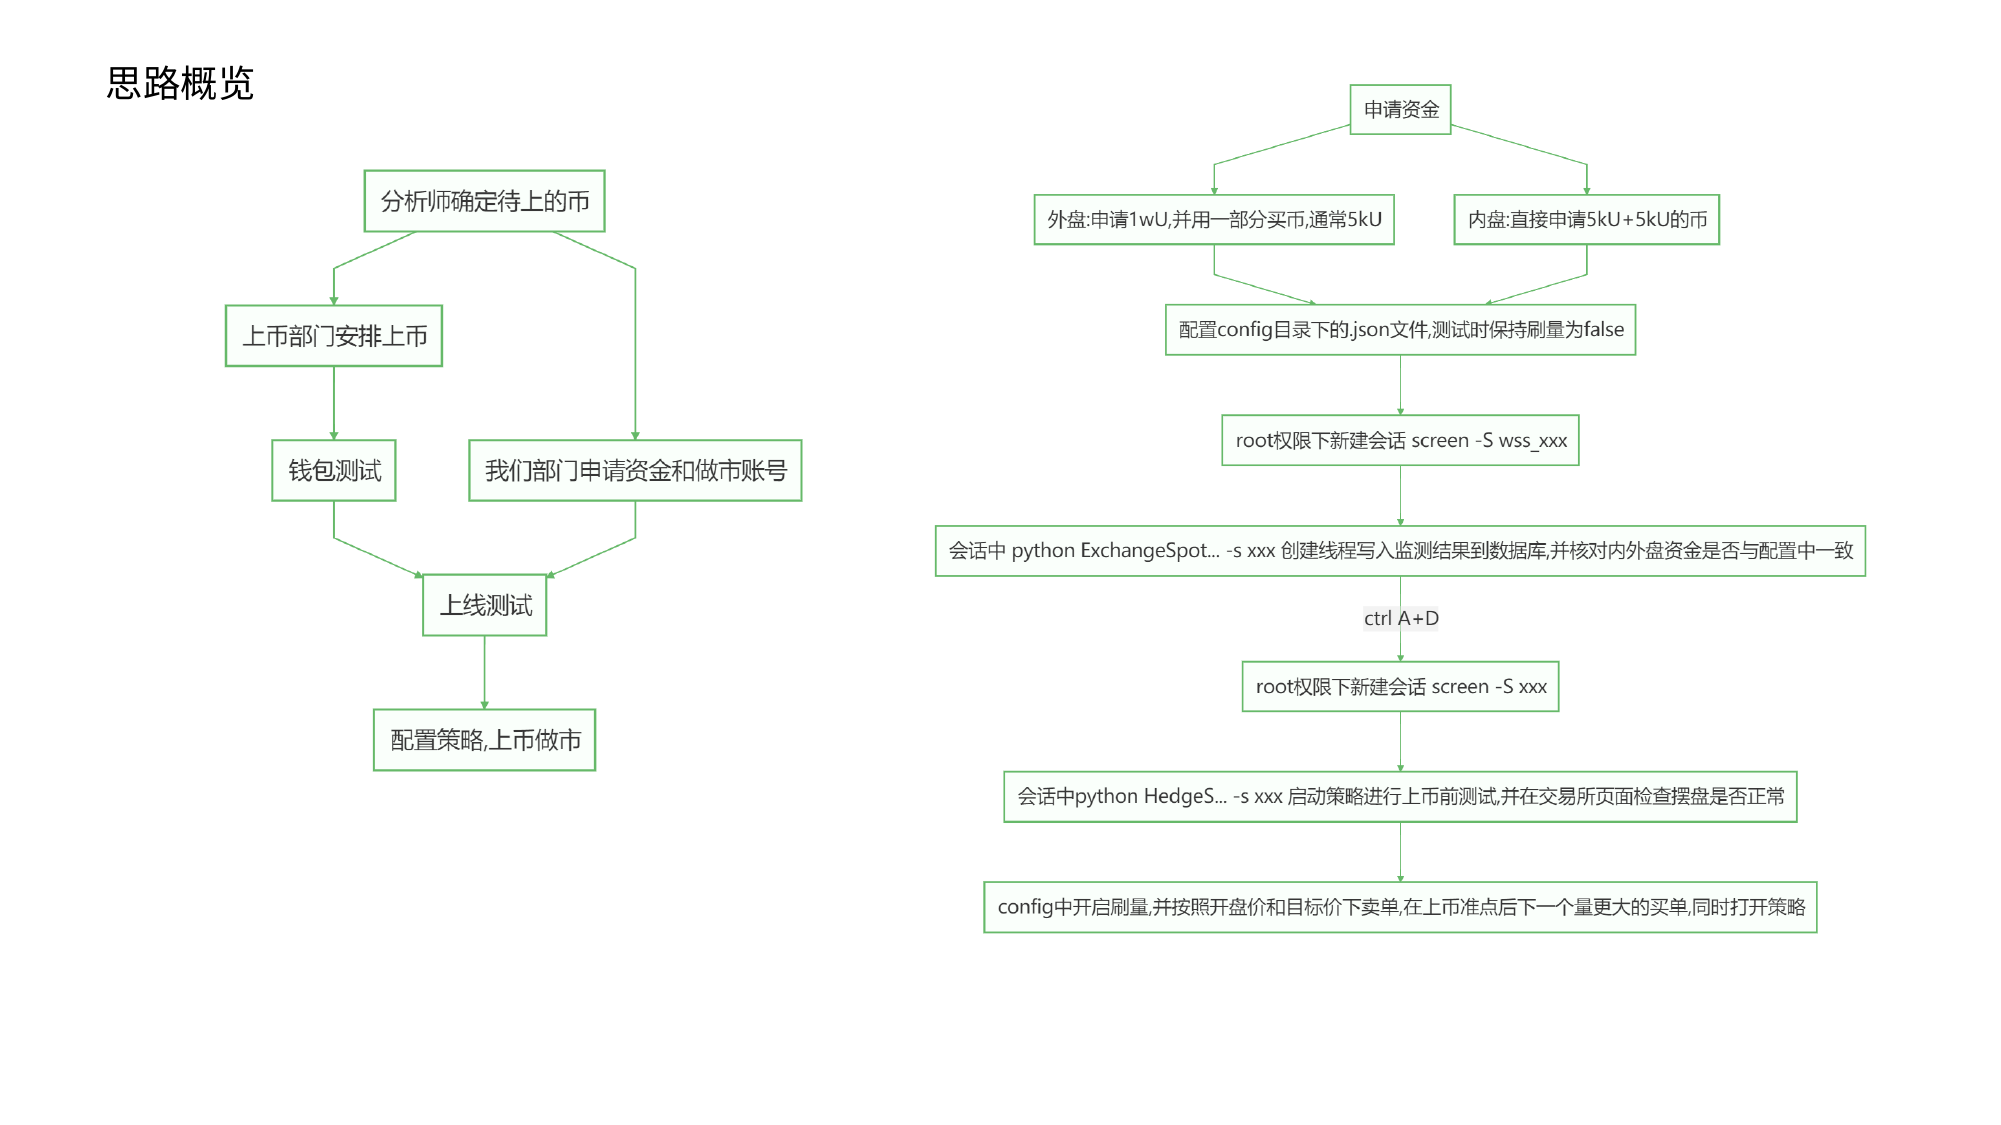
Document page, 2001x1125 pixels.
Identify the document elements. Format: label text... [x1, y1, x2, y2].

text_box 思路概览 [91, 53, 360, 113]
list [34, 120, 919, 835]
picture [919, 40, 1905, 938]
